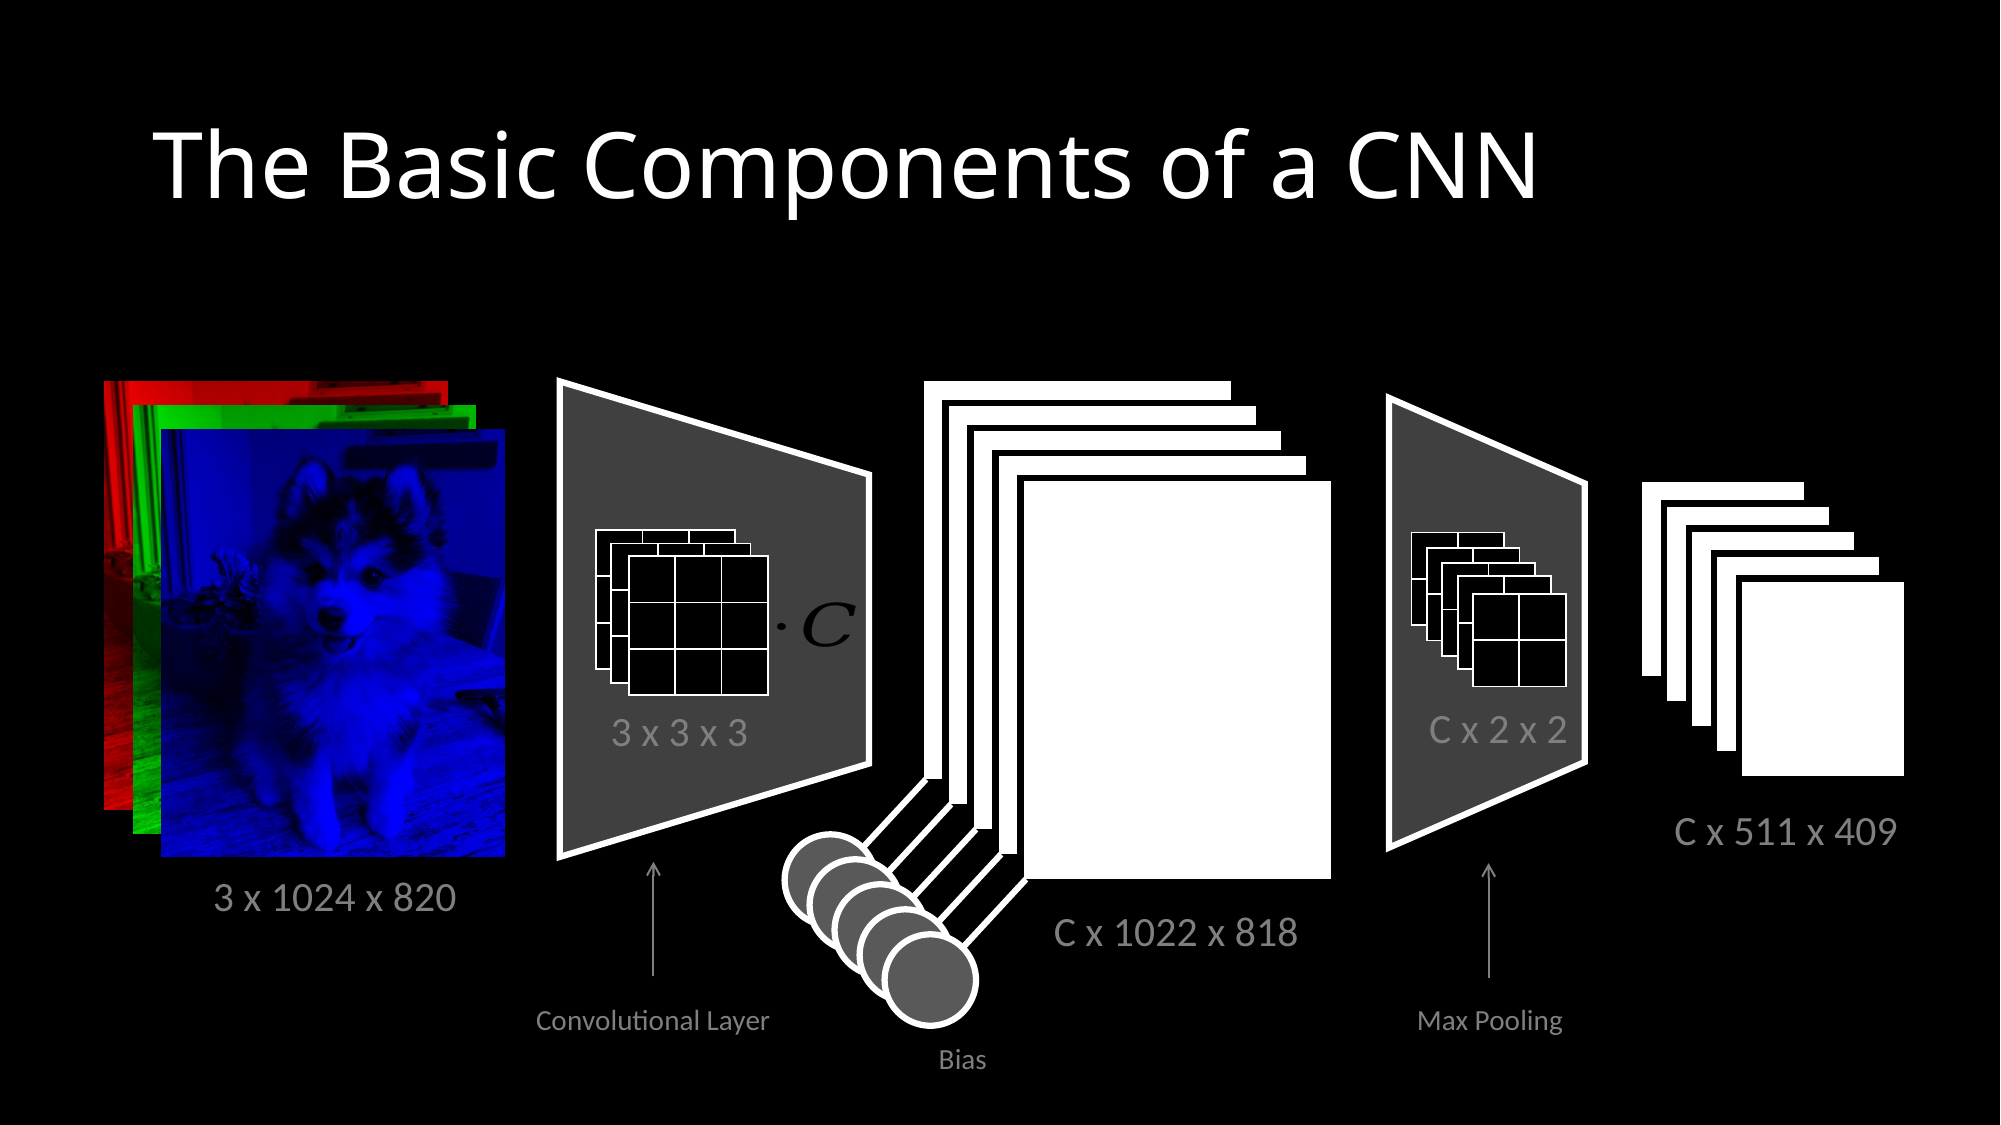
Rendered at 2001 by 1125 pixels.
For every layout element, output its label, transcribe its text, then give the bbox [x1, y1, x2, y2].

text_box [833, 883, 923, 973]
table_header [1428, 549, 1472, 593]
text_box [912, 829, 976, 898]
table_cell [612, 637, 628, 682]
table_cell [722, 650, 767, 694]
text_box [920, 377, 1236, 783]
table_header [676, 557, 721, 602]
table_header [597, 531, 642, 575]
text_box 3 x 1024 x 820 [198, 862, 476, 928]
table_header [1489, 564, 1534, 575]
table_cell [1443, 610, 1457, 655]
text_box [1388, 396, 1586, 850]
text_box [1638, 477, 1808, 680]
table_cell [597, 577, 610, 622]
text_box [995, 452, 1311, 858]
text_box [808, 858, 898, 949]
text_box [1738, 577, 1908, 780]
text_box 3 x 3 x 3 [595, 697, 767, 763]
text_box [1713, 552, 1883, 755]
table_cell [676, 603, 721, 648]
table_cell [1459, 624, 1472, 668]
table_header [705, 544, 750, 555]
text_box [883, 933, 978, 1027]
title The Basic Components of a CNN [137, 59, 1863, 278]
table_header [1459, 533, 1503, 547]
table_header [659, 544, 703, 555]
table_header [612, 544, 657, 589]
table_header [643, 531, 688, 543]
table_header [690, 531, 734, 543]
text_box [962, 879, 1026, 948]
text_box C x 511 x 409 [1659, 796, 1937, 862]
text_box [783, 833, 873, 924]
table_header [1520, 595, 1565, 639]
table_cell [722, 603, 767, 648]
table_header [1505, 577, 1550, 593]
table_cell [630, 603, 674, 648]
table_header [1474, 595, 1518, 639]
text_box Max Pooling [1402, 993, 1606, 1044]
text_box Convolutional Layer [521, 994, 831, 1045]
table_header [1443, 564, 1488, 609]
table_header [1459, 577, 1503, 622]
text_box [887, 804, 951, 873]
table_header [1412, 533, 1457, 578]
table_cell [597, 624, 610, 668]
text_box [945, 402, 1261, 808]
text_box Bias [923, 1032, 1029, 1083]
table_cell [1412, 580, 1426, 624]
table_cell [1520, 641, 1565, 686]
text_box [970, 427, 1285, 833]
picture [104, 381, 505, 858]
table_cell [630, 650, 674, 694]
table_cell [612, 591, 628, 635]
text_box [558, 379, 871, 859]
table_cell [1428, 595, 1441, 640]
text_box C x 2 x 2 [1414, 694, 1585, 759]
table_header [630, 557, 674, 602]
text_box [1663, 502, 1833, 705]
text_box [1688, 527, 1858, 730]
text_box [937, 854, 1002, 923]
table_header [1474, 549, 1519, 562]
text_box C x 1022 x 818 [1038, 897, 1317, 963]
table_header [722, 557, 767, 602]
text_box [1020, 477, 1336, 883]
table_cell [1474, 641, 1518, 686]
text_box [862, 779, 927, 848]
text_box [858, 908, 948, 999]
table_cell [676, 650, 721, 694]
